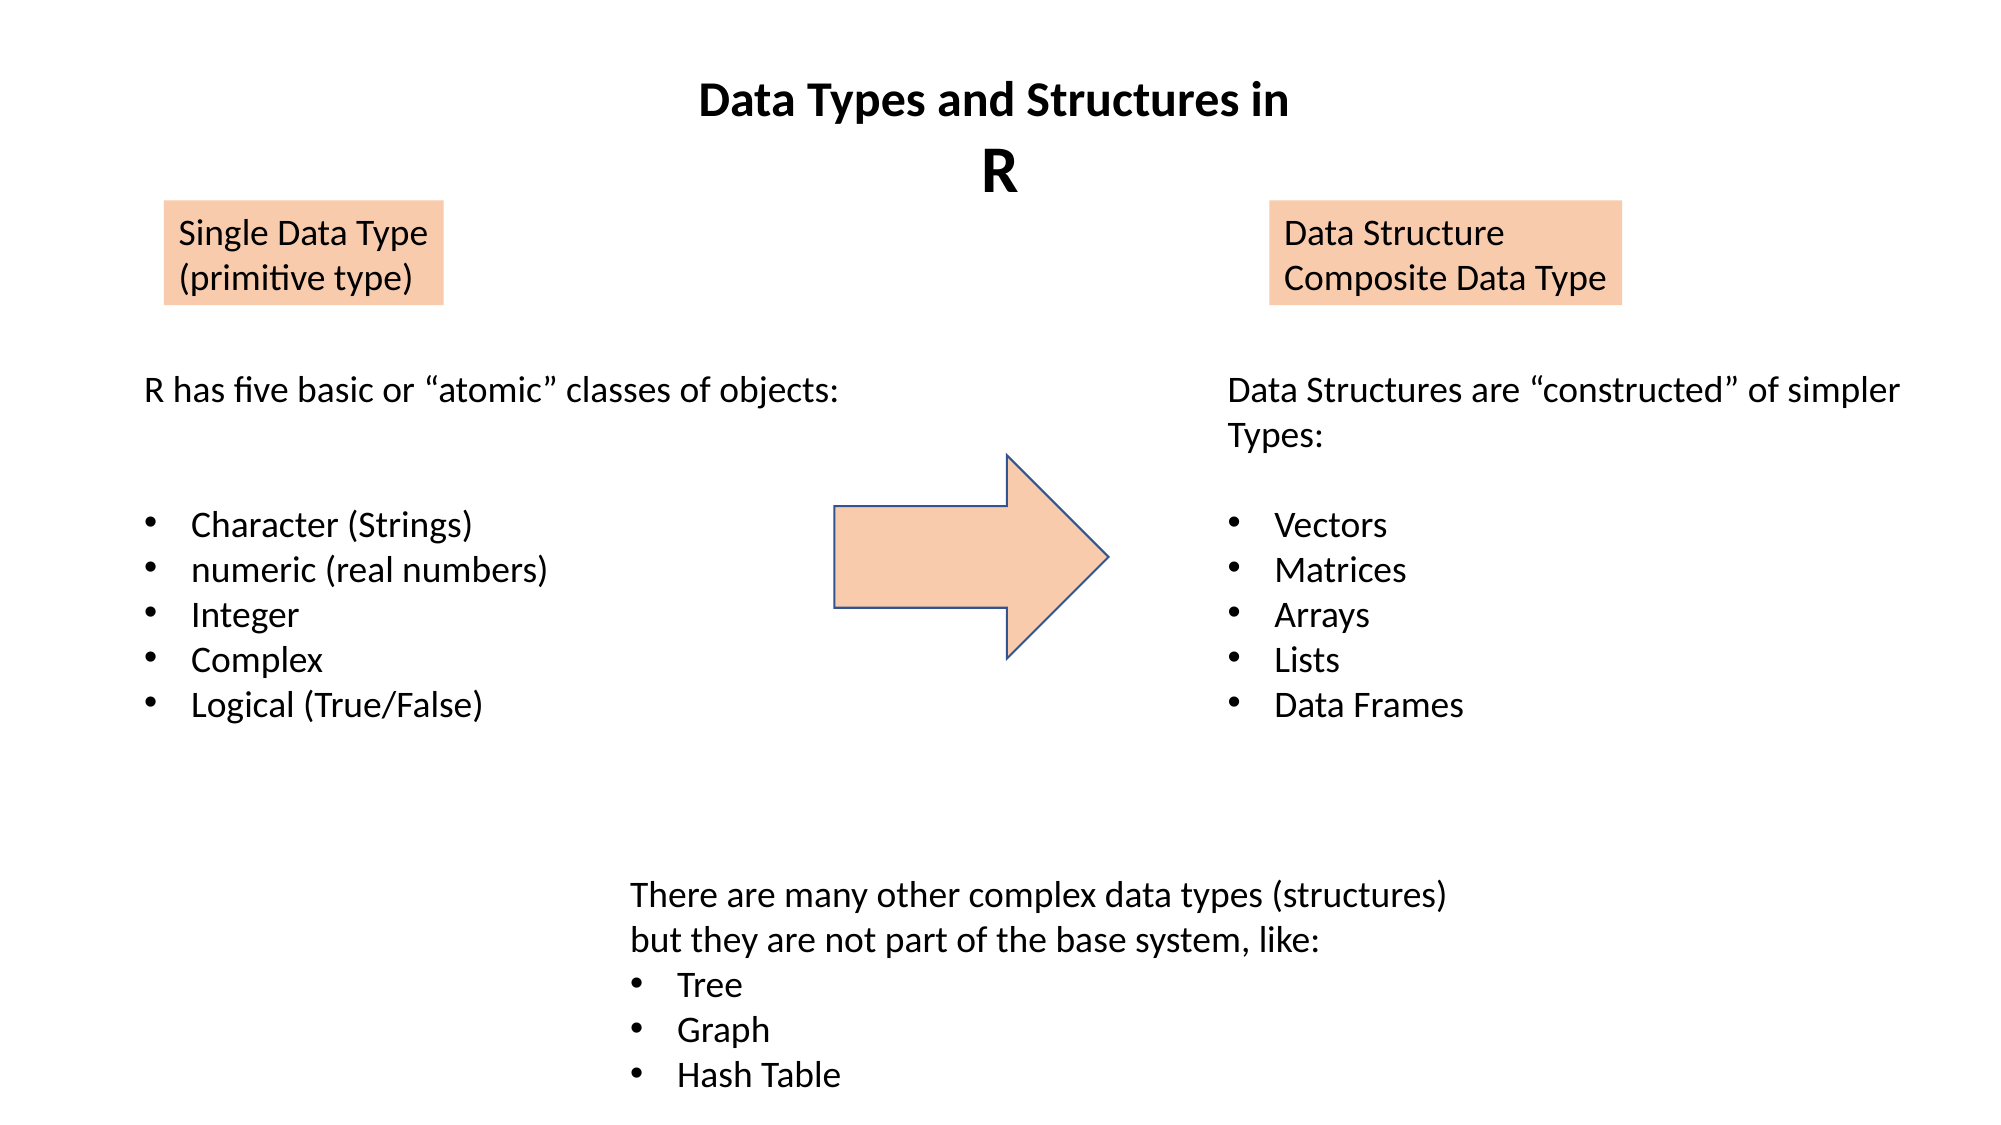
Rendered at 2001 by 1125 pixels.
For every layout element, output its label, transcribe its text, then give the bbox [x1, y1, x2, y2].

text_box Data Structures are “constructed” of simpler Types: Vectors Matrices Arrays Lists Data Frames [1212, 357, 1925, 732]
text_box [833, 452, 1111, 662]
text_box There are many other complex data types (structures) but they are not part of the base system, like: Tree Graph Hash Table [615, 863, 1472, 1103]
text_box Data Types and Structures in R [683, 58, 1317, 214]
text_box Data Structure Composite Data Type [1269, 200, 1623, 306]
text_box R has five basic or “atomic” classes of objects: Character (Strings) numeric (real numbers) Integer Complex Logical (True/False) [129, 357, 856, 732]
text_box Single Data Type (primitive type) [163, 200, 444, 306]
